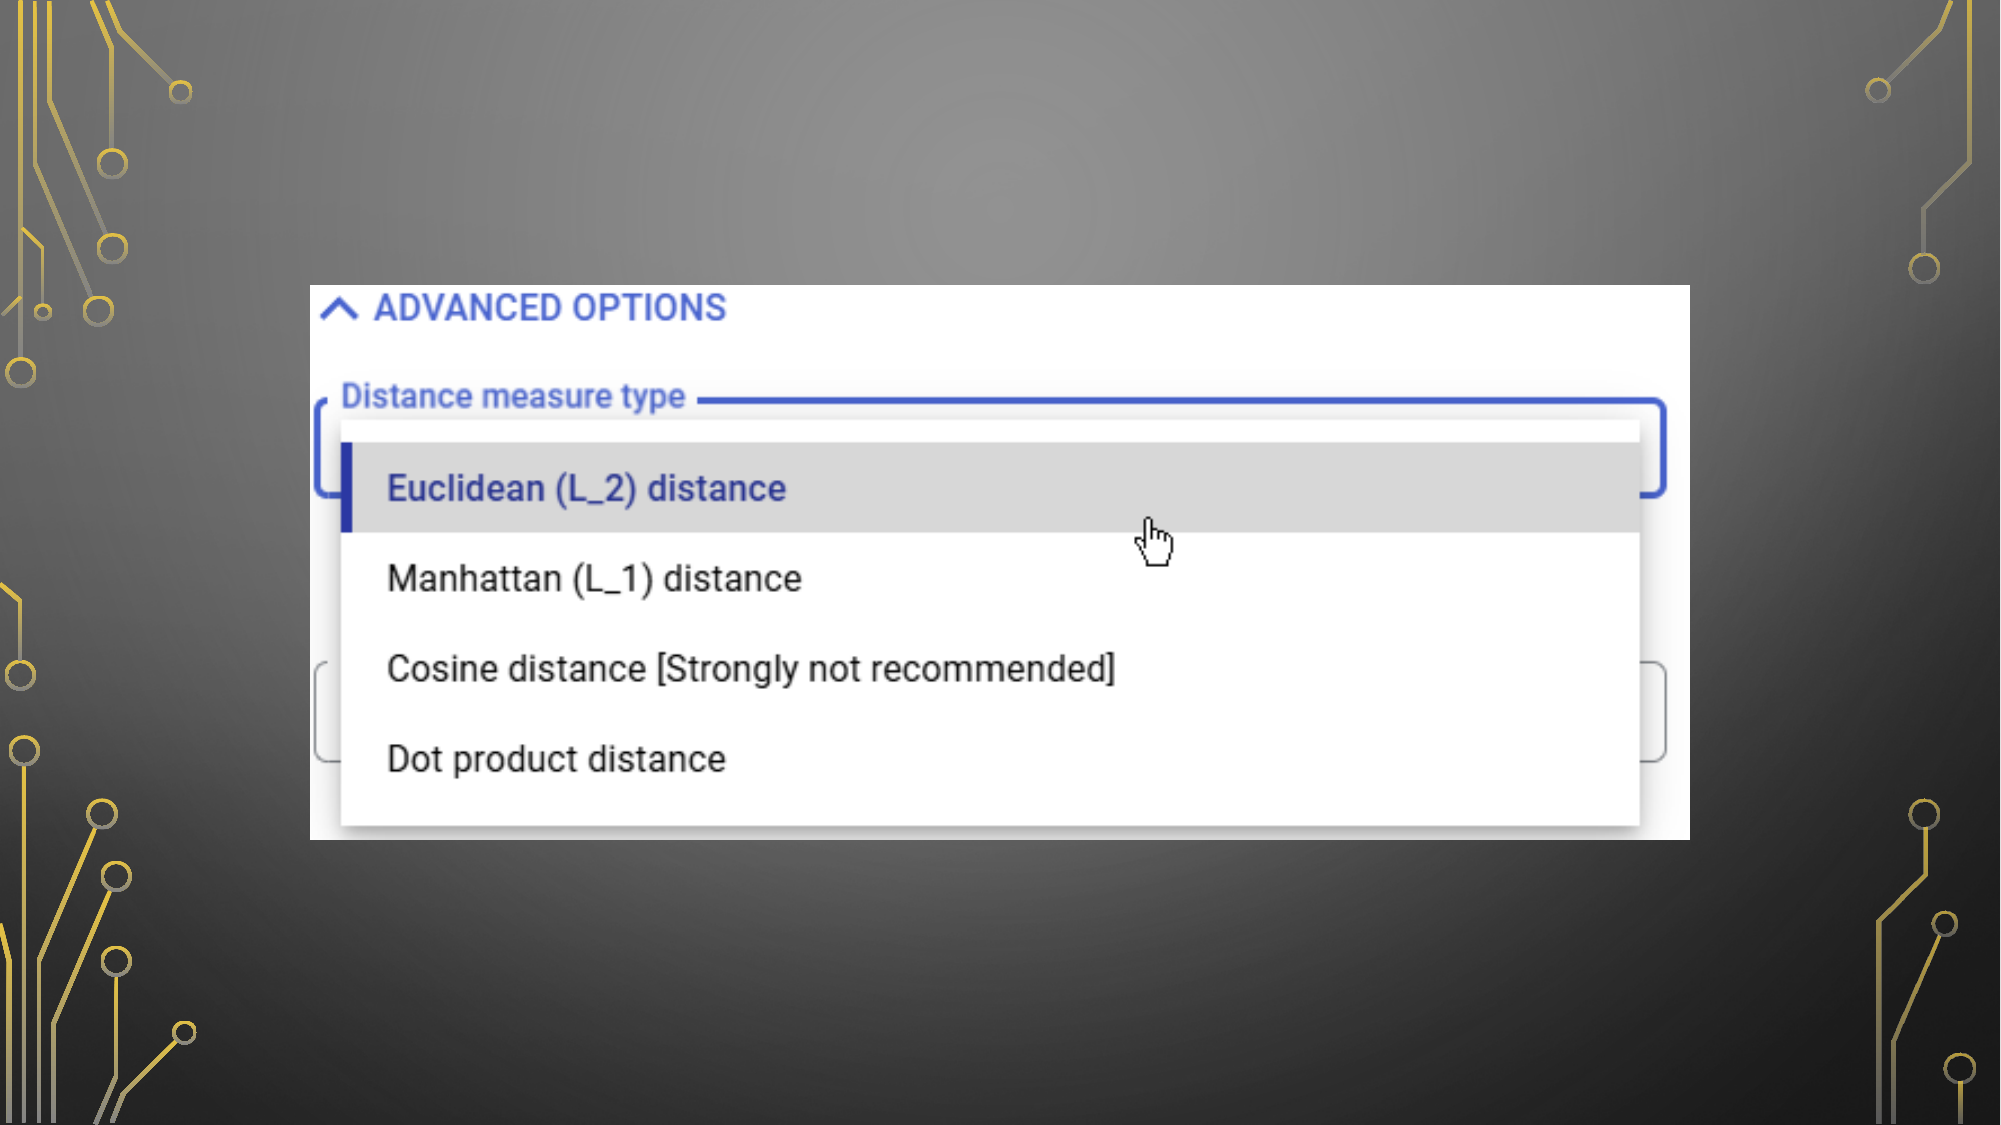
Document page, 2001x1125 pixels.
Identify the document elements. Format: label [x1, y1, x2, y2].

picture [310, 284, 1690, 840]
